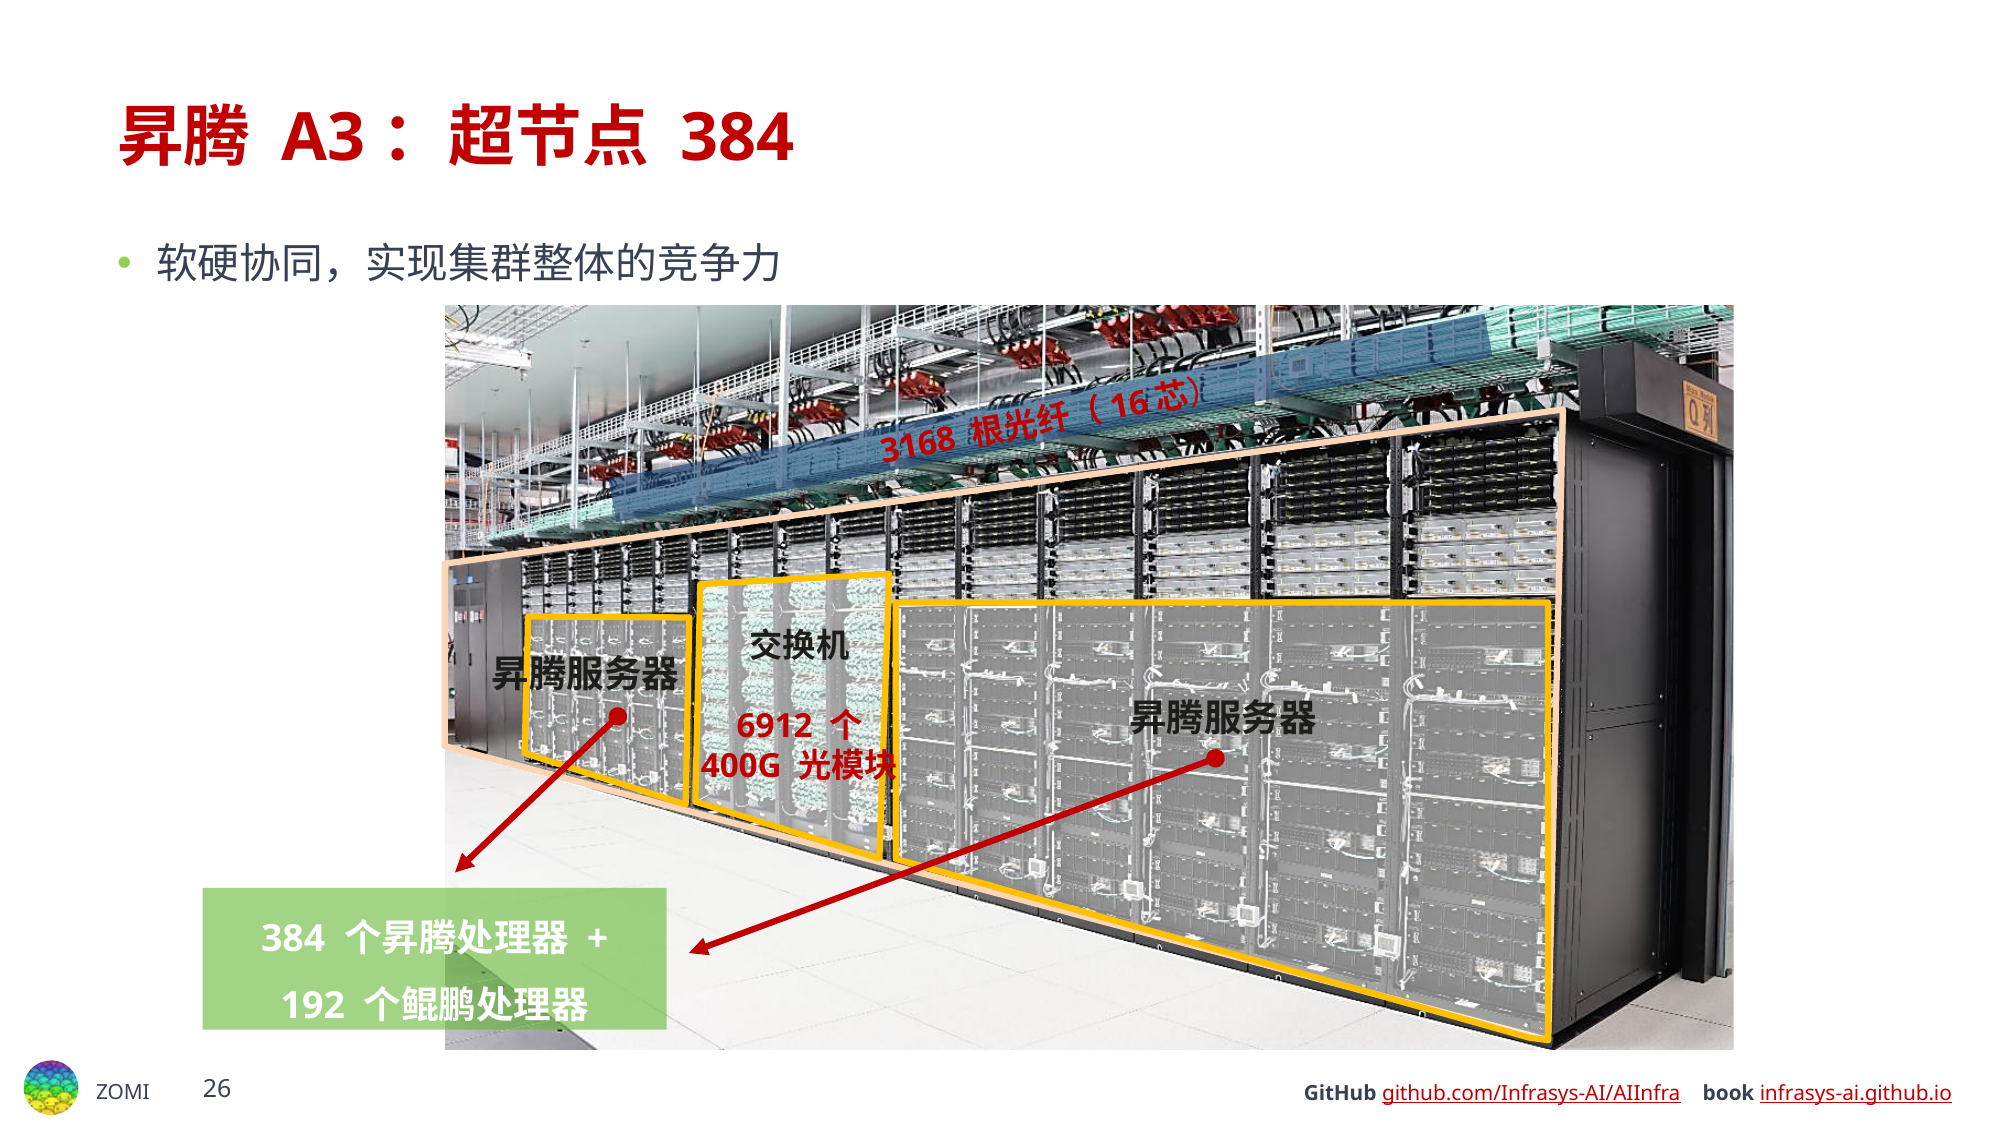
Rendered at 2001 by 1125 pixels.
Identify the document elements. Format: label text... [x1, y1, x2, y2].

list 软硬协同，实现集群整体的竞争力 [102, 204, 1901, 1043]
picture [23, 1060, 79, 1115]
title 昇腾 A3：超节点 384 [102, 85, 1901, 183]
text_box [444, 304, 1734, 1050]
text_box 384 个昇腾处理器 + 192 个鲲鹏处理器 [201, 886, 439, 1032]
